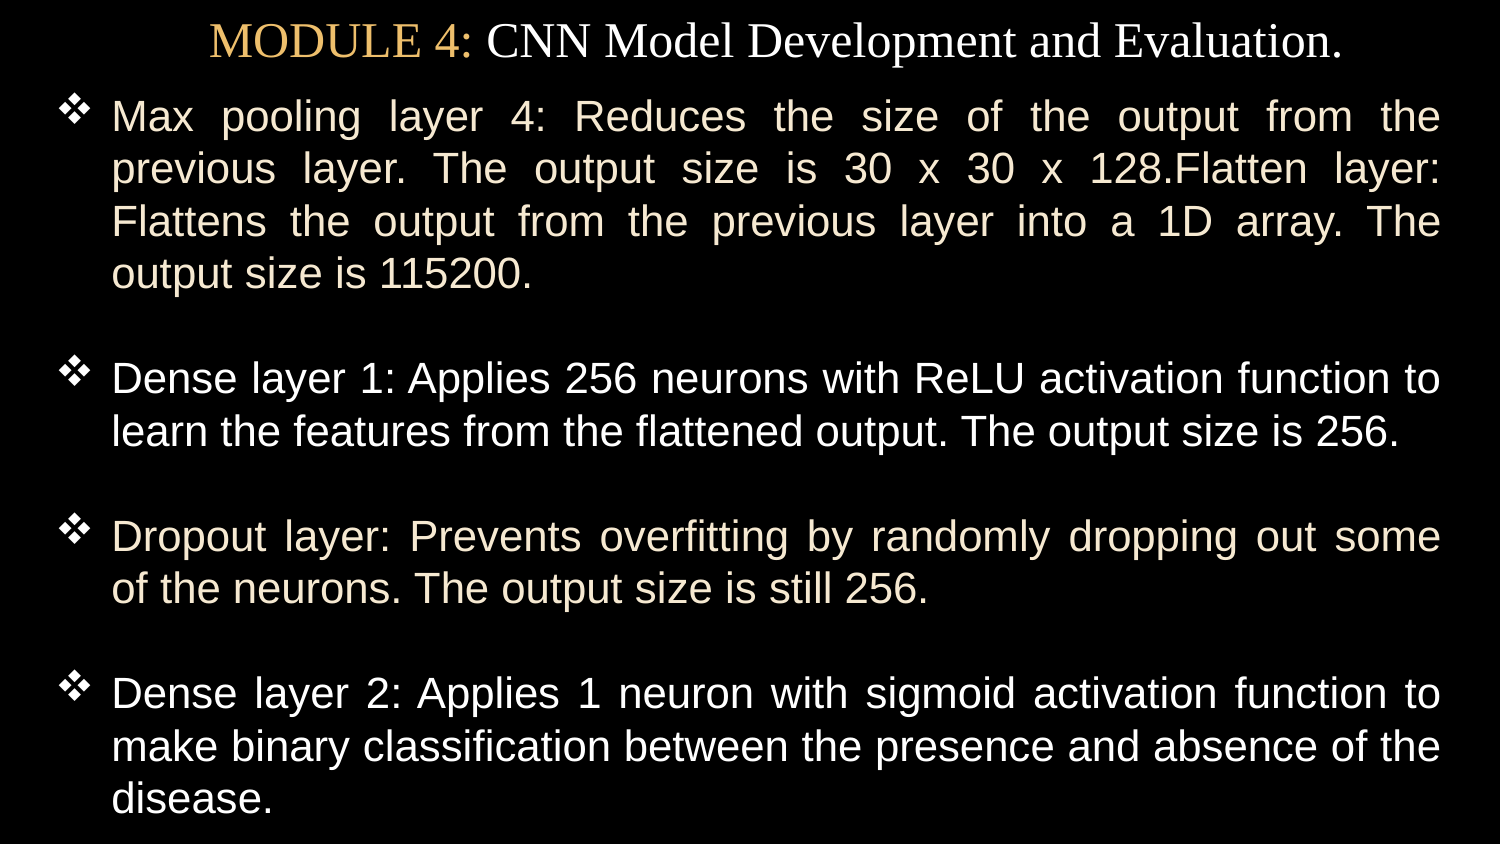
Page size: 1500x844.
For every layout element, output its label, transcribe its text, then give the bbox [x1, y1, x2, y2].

text_box MODULE 4: CNN Model Development and Evaluation. [194, 0, 1387, 80]
text_box Max pooling layer 4: Reduces the size of the output from the previous layer. The output size is 30 x 30 x 128.Flatten layer: Flattens the output from the previous layer into a 1D array. The output size is 115200. Dense layer 1: Applies 256 neurons with ReLU activation function to learn the features from the flattened output. The output size is 256. Dropout layer: Prevents overfitting by randomly dropping out some of the neurons. The output size is still 256. Dense layer 2: Applies 1 neuron with sigmoid activation function to make binary classification between the presence and absence of the disease. [40, 80, 1458, 831]
